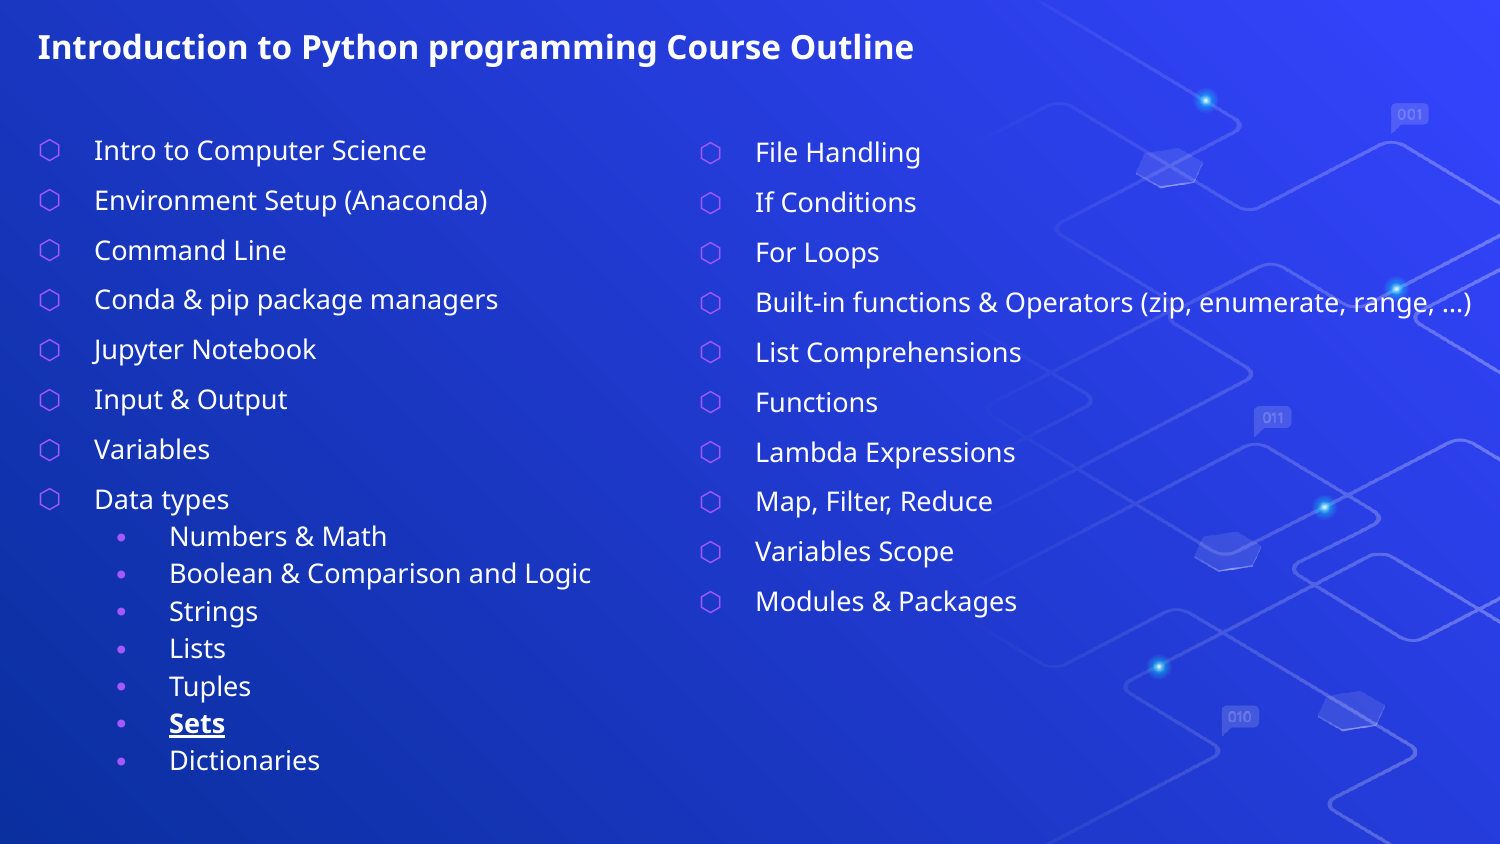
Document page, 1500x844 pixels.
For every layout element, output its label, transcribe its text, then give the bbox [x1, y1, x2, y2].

text_box File Handling If Conditions For Loops Built-in functions & Operators (zip, enumerate, range, …) List Comprehensions Functions Lambda Expressions Map, Filter, Reduce Variables Scope Modules & Packages [698, 86, 1500, 439]
list Introduction to Python programming Course Outline Intro to Computer Science Environment Setup (Anaconda) Command Line Conda & pip package managers Jupyter Notebook Input & Output Variables Data types Numbers & Math Boolean & Comparison and Logic Strings Lists Tuples Sets Dictionaries [37, 20, 1393, 373]
picture [0, 0, 1500, 844]
